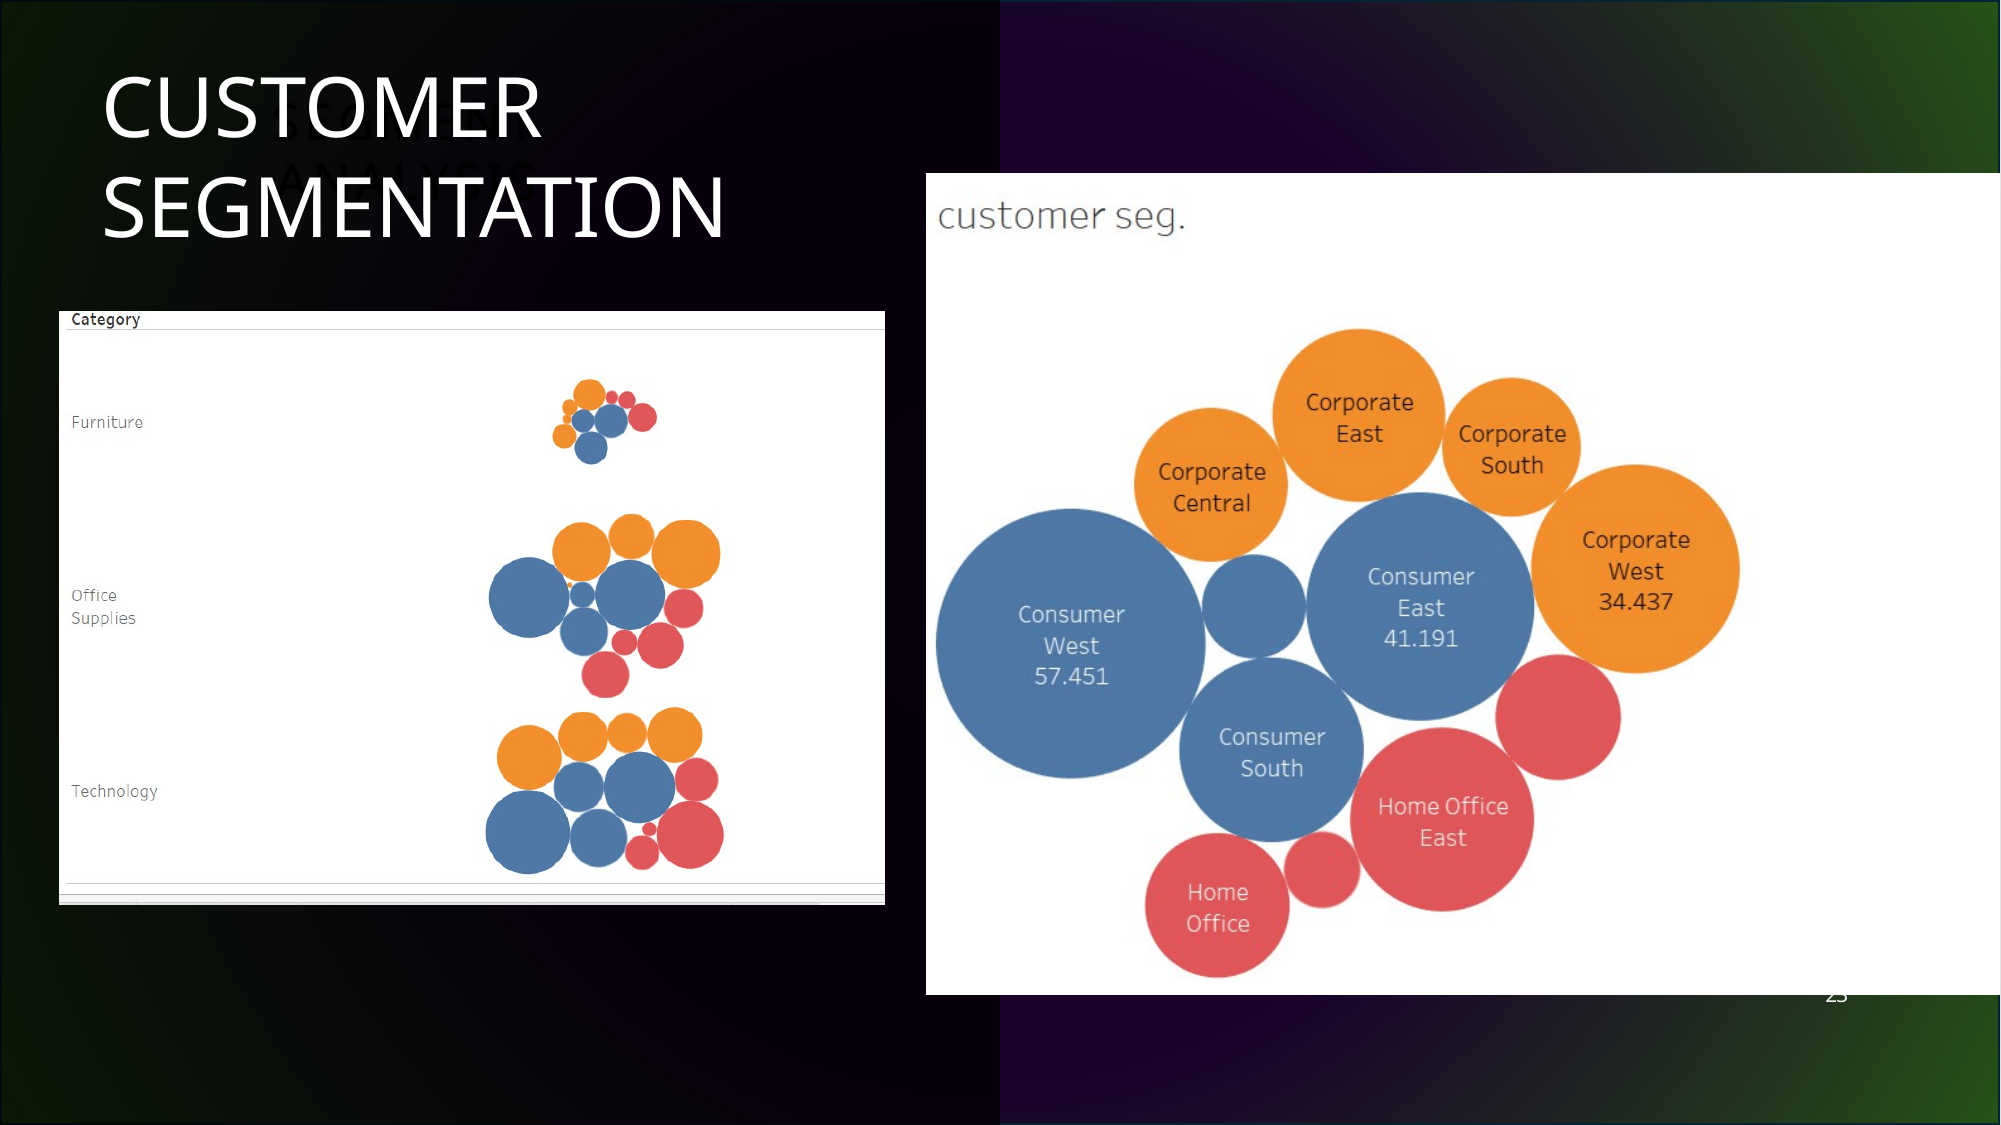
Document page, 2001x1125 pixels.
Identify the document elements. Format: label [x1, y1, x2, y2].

text_box [0, 0, 2000, 1125]
text_box [59, 173, 2000, 995]
